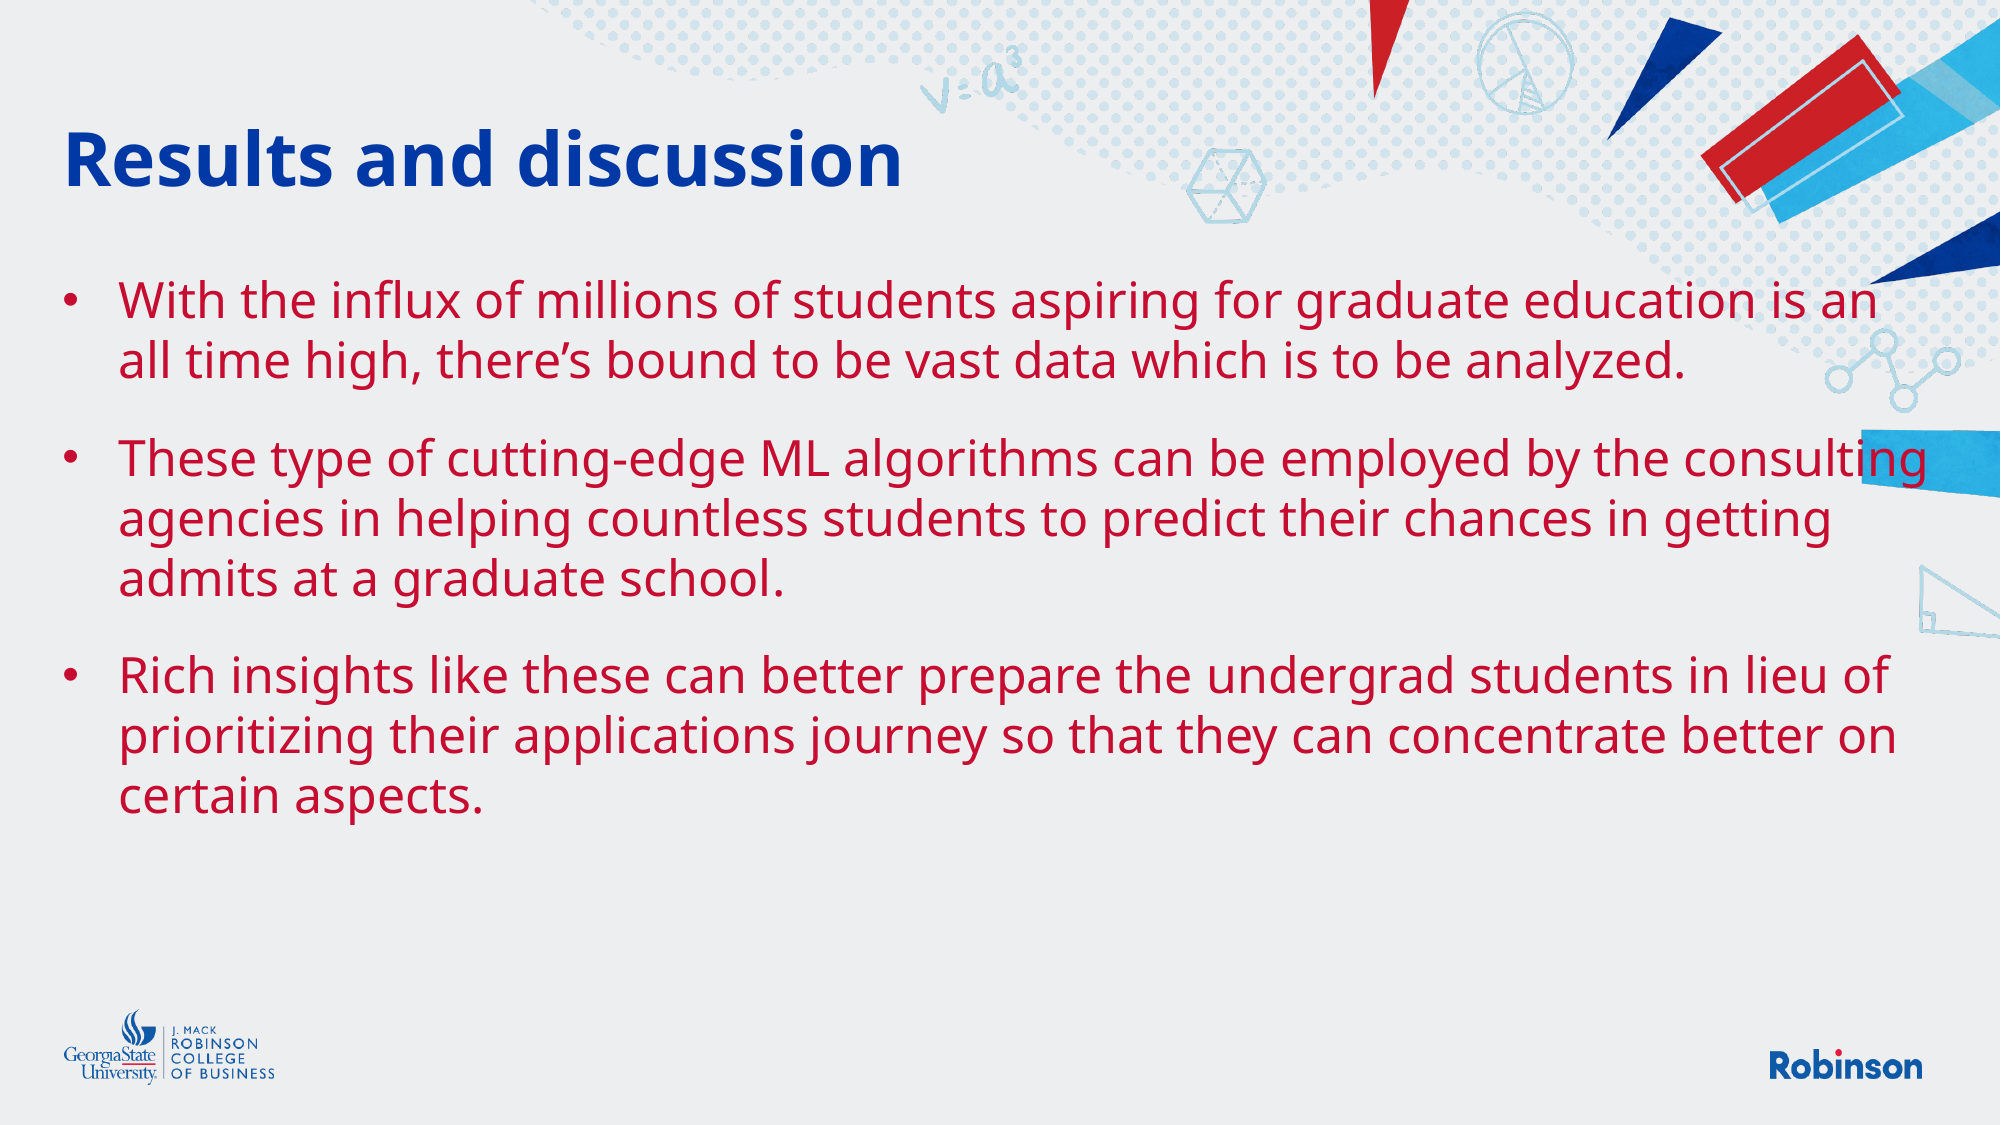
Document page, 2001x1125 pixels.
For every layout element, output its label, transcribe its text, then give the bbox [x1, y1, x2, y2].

title Results and discussion [62, 121, 1938, 203]
list With the influx of millions of students aspiring for graduate education is an all time high, there’s bound to be vast data which is to be analyzed. These type of cutting-edge ML algorithms can be employed by the consulting agencies in helping countless students to predict their chances in getting admits at a graduate school. Rich insights like these can better prepare the undergrad students in lieu of prioritizing their applications journey so that they can concentrate better on certain aspects. [62, 268, 1938, 954]
picture [0, 0, 2000, 1125]
